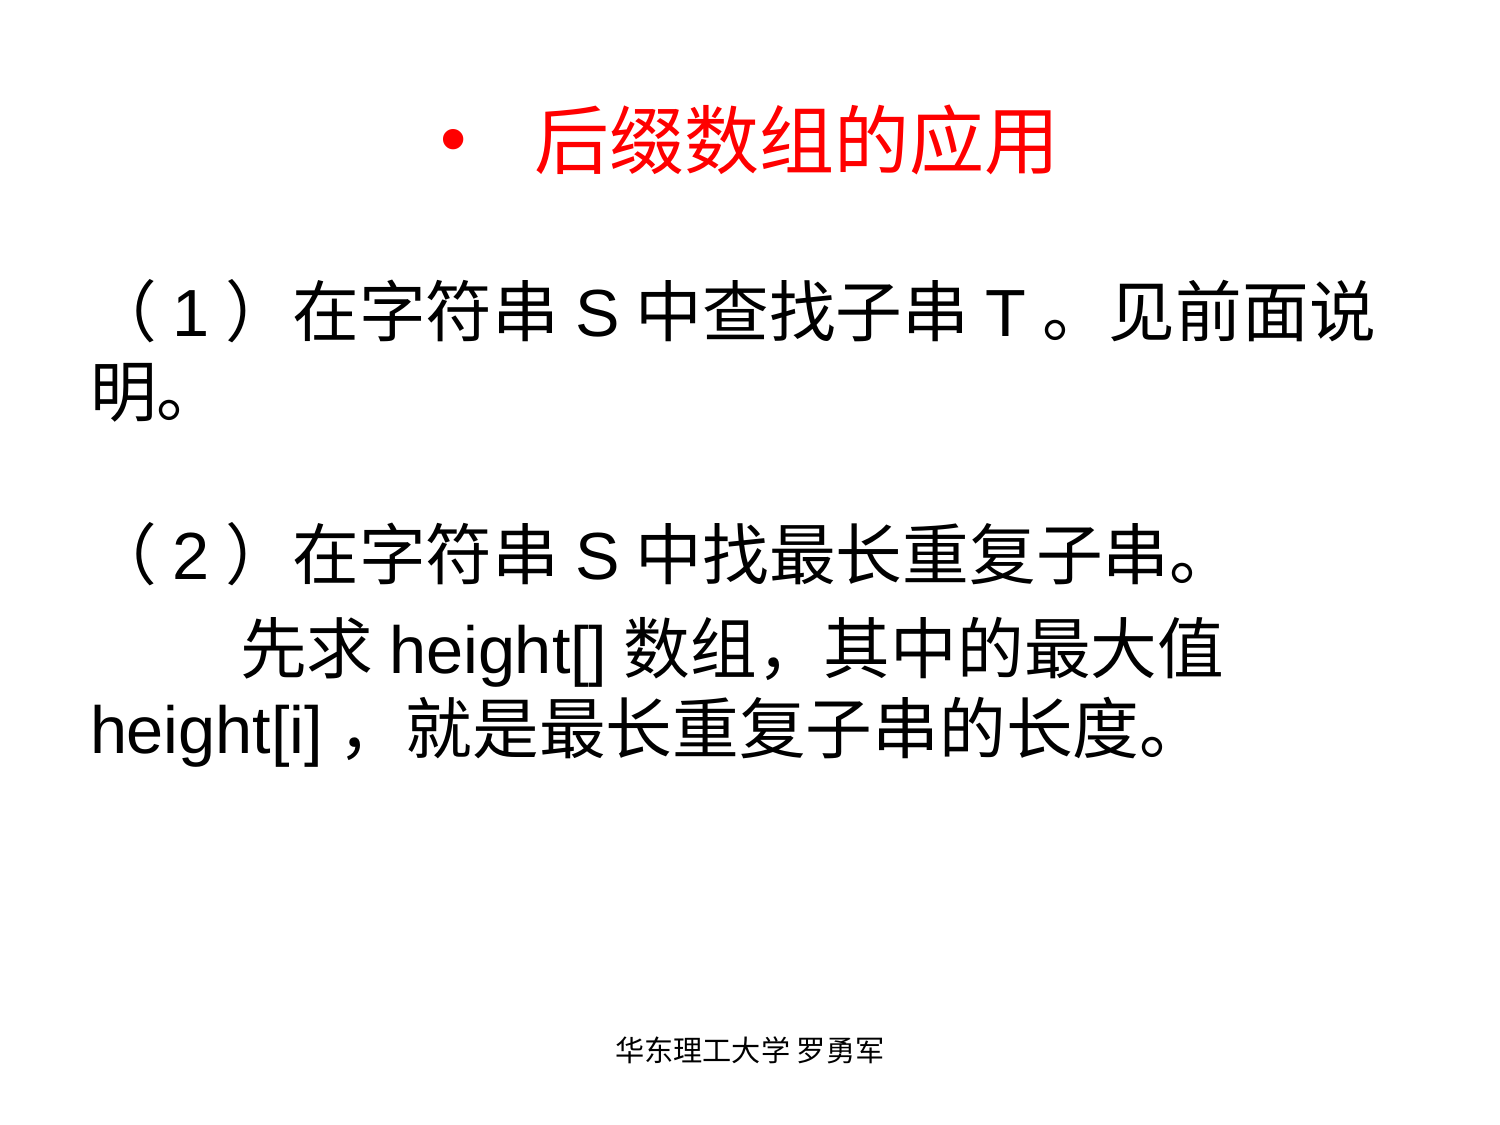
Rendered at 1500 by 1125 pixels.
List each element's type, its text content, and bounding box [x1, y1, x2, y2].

title 后缀数组的应用 [75, 45, 1425, 233]
list （1）在字符串S中查找子串T。见前面说明。 （2）在字符串S中找最长重复子串。 先求height[]数组，其中的最大值height[i]，就是最长重复子串的长度。 [75, 262, 1447, 1005]
footer 华东理工大学 罗勇军 [512, 1024, 988, 1103]
